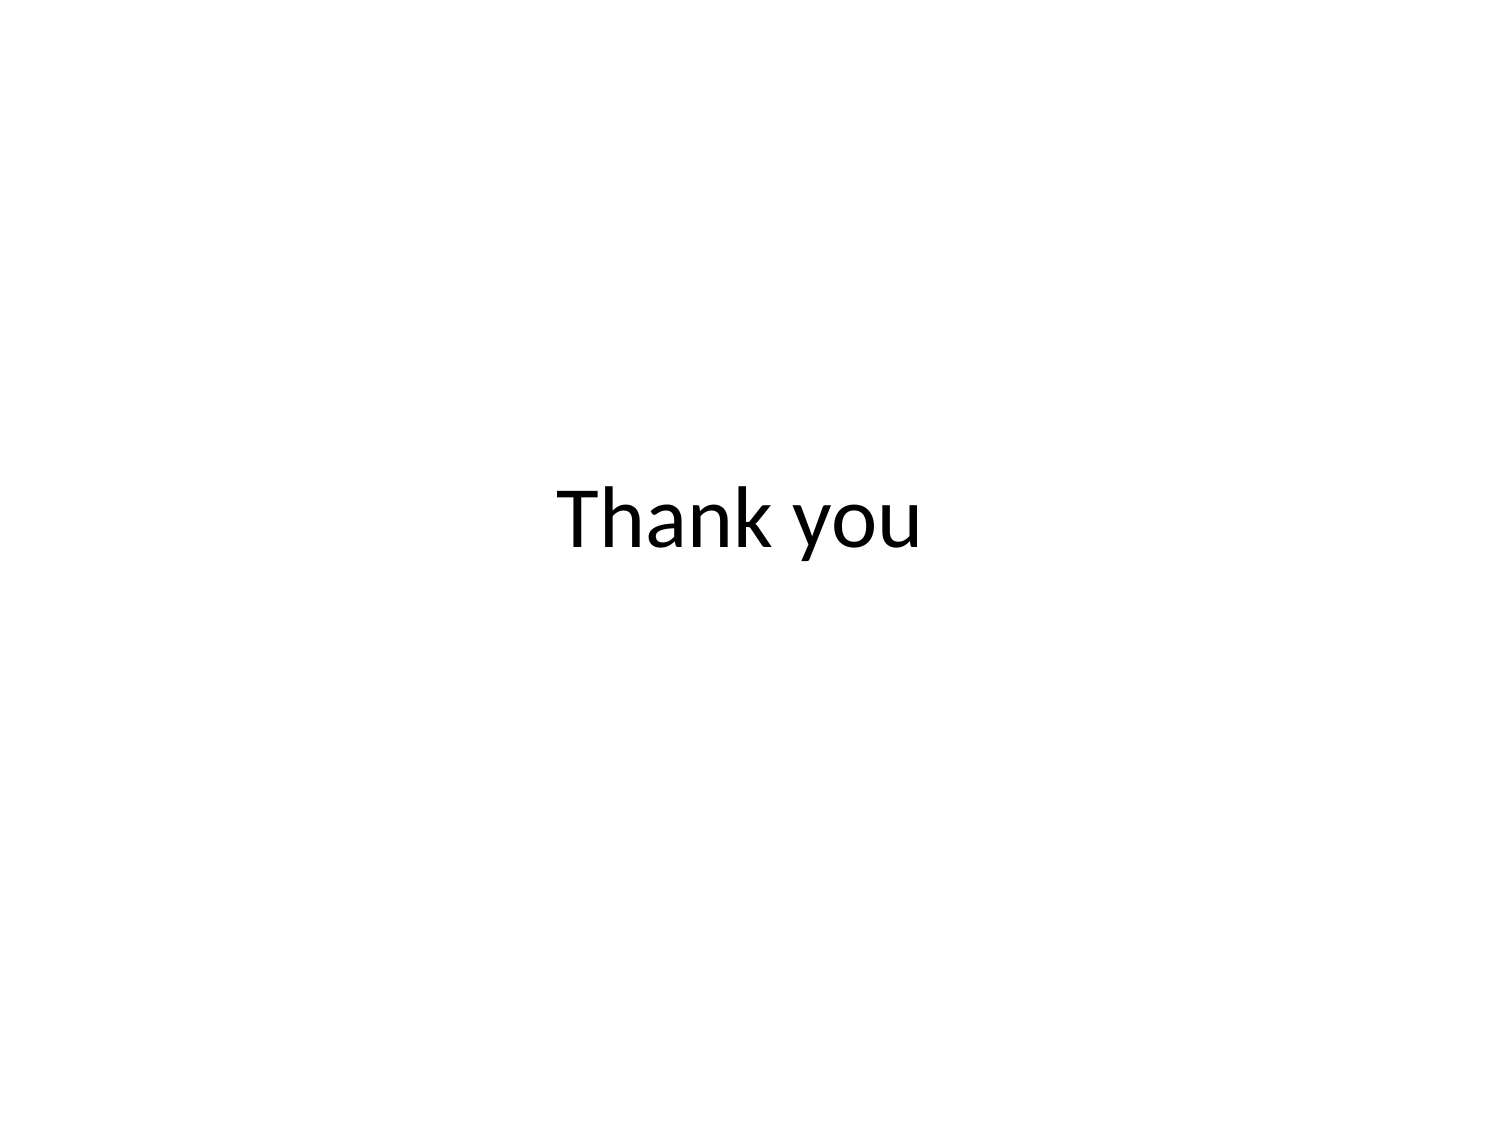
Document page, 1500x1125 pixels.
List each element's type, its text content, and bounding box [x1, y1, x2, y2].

list Thank you [75, 452, 1425, 602]
